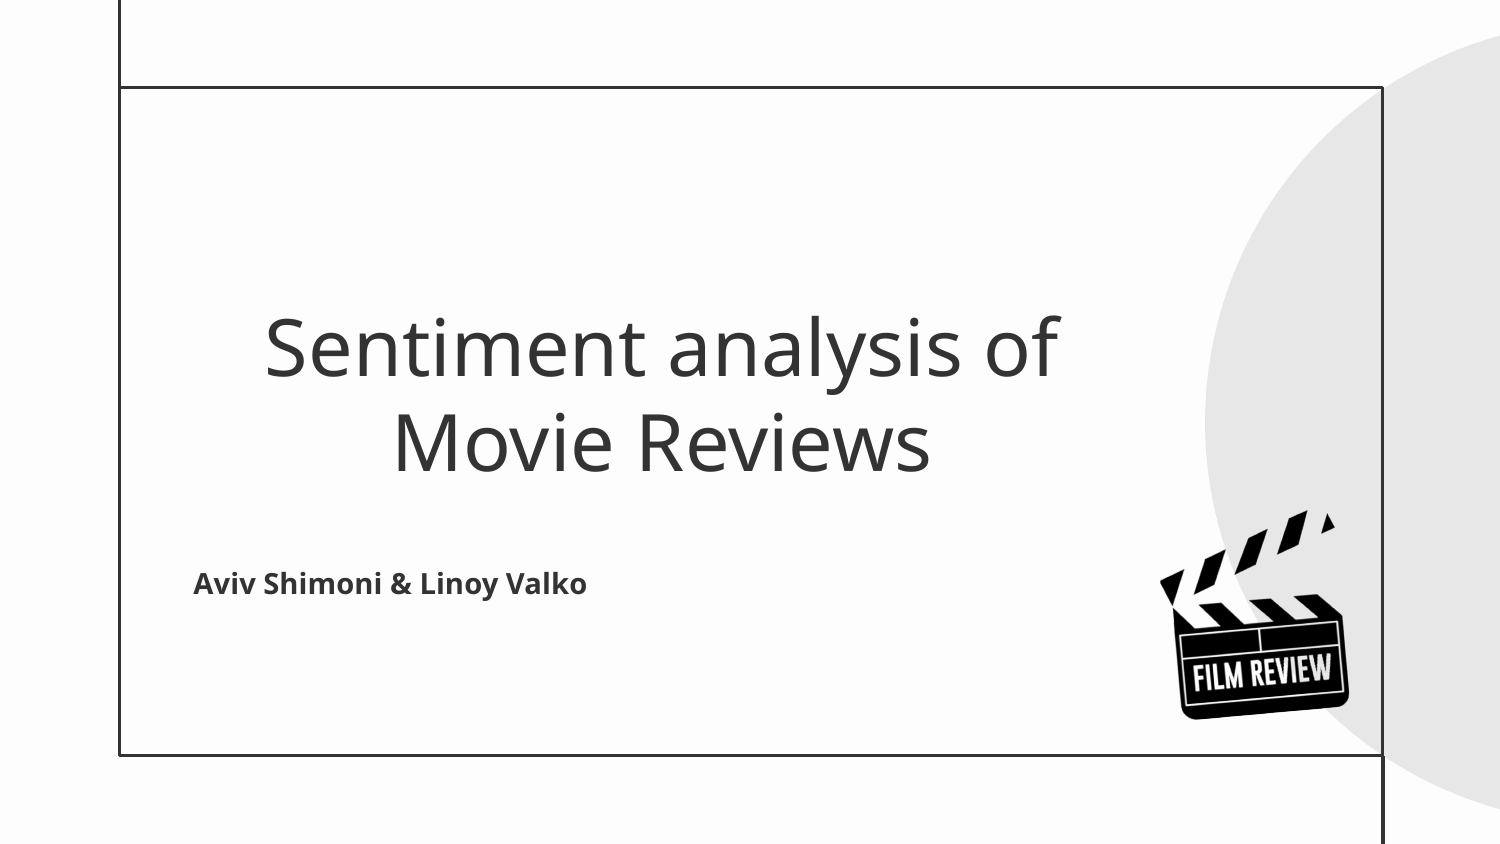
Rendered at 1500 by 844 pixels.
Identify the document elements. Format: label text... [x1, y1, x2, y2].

subtitle Aviv Shimoni & Linoy Valko [178, 550, 1146, 629]
title Sentiment analysis of Movie Reviews [178, 273, 1146, 503]
picture [1155, 503, 1350, 721]
